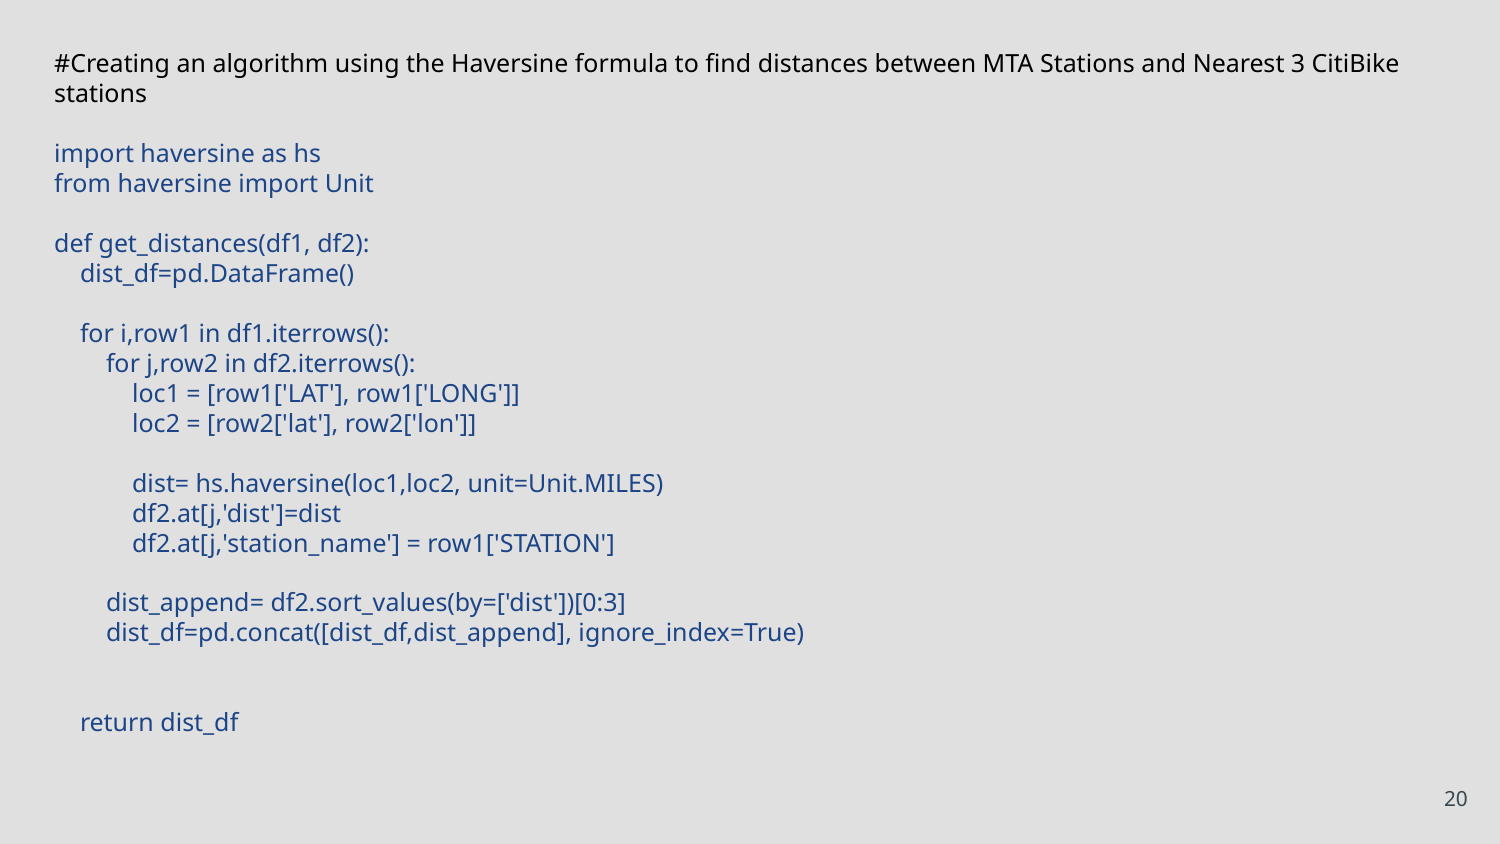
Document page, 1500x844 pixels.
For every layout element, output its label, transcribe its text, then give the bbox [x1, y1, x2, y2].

text_box #Creating an algorithm using the Haversine formula to find distances between MTA Stations and Nearest 3 CitiBike stations import haversine as hs from haversine import Unit def get_distances(df1, df2): dist_df=pd.DataFrame() for i,row1 in df1.iterrows(): for j,row2 in df2.iterrows(): loc1 = [row1['LAT'], row1['LONG']] loc2 = [row2['lat'], row2['lon']] dist= hs.haversine(loc1,loc2, unit=Unit.MILES) df2.at[j,'dist']=dist df2.at[j,'station_name'] = row1['STATION'] dist_append= df2.sort_values(by=['dist'])[0:3] dist_df=pd.concat([dist_df,dist_append], ignore_index=True) return dist_df [39, 33, 1461, 782]
slide_number ‹#› [1392, 767, 1483, 833]
